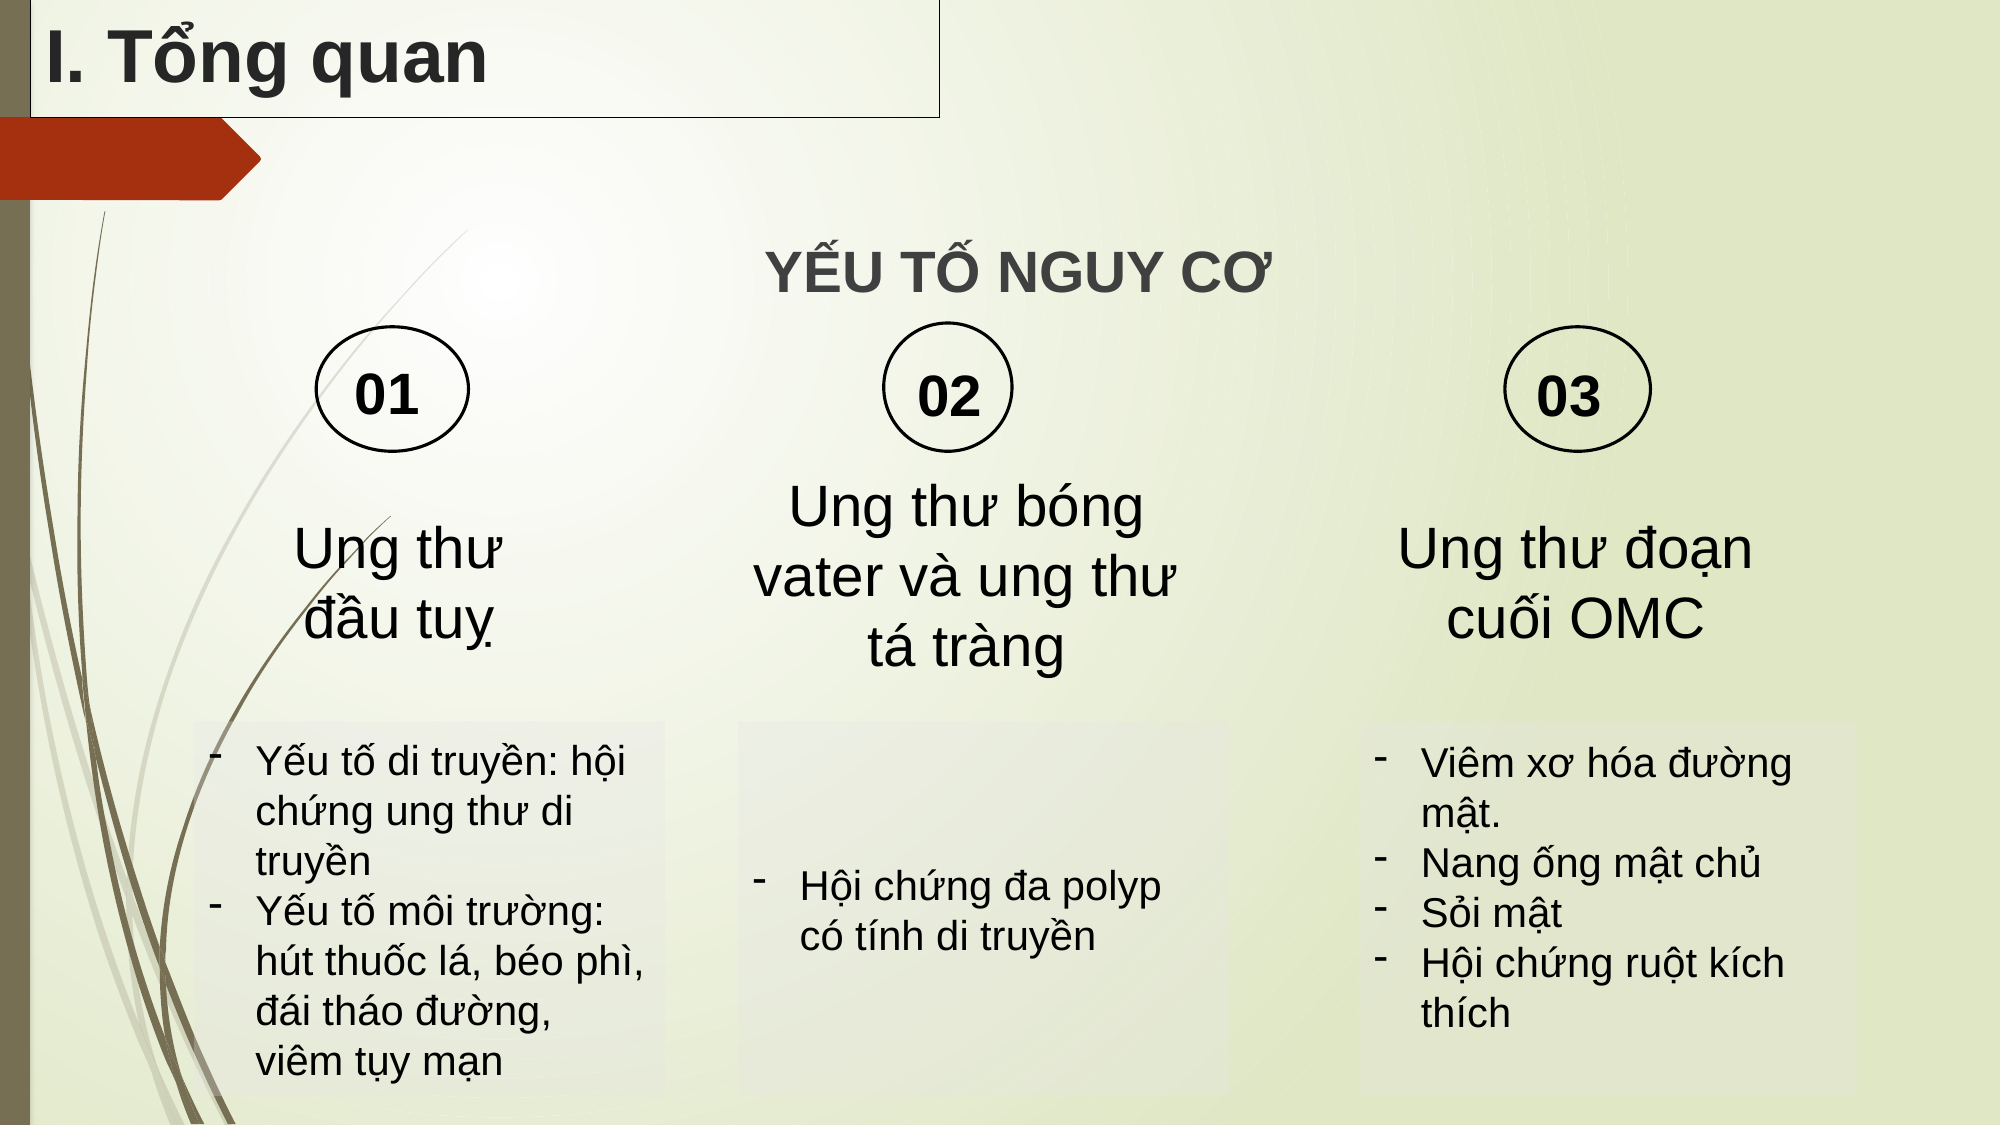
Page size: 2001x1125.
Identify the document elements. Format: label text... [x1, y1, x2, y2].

text_box [1504, 326, 1635, 430]
text_box Hội chứng đa polyp có tính di truyền [738, 721, 1229, 1097]
text_box 03 [1522, 350, 1651, 436]
text_box [316, 326, 450, 452]
text_box [1529, 436, 1626, 452]
text_box Viêm xơ hóa đường mật. Nang ống mật chủ Sỏi mật Hội chứng ruột kích thích [1359, 721, 1857, 1097]
text_box 01 [340, 348, 469, 434]
text_box Ung thư đầu tuỵ [242, 496, 556, 665]
text_box 02 [902, 350, 997, 436]
text_box [883, 322, 1013, 432]
list YẾU TỐ NGUY CƠ [36, 226, 2000, 1125]
text_box [906, 436, 990, 452]
text_box Yếu tố di truyền: hội chứng ung thư di truyền Yếu tố môi trường: hút thuốc lá, béo phì, đái tháo đường, viêm tụy mạn [193, 721, 665, 1097]
text_box Ung thư đoạn cuối OMC [1377, 496, 1775, 665]
text_box Ung thư bóng vater và ung thư tá tràng [738, 373, 1196, 721]
text_box I. Tổng quan [30, 0, 940, 118]
